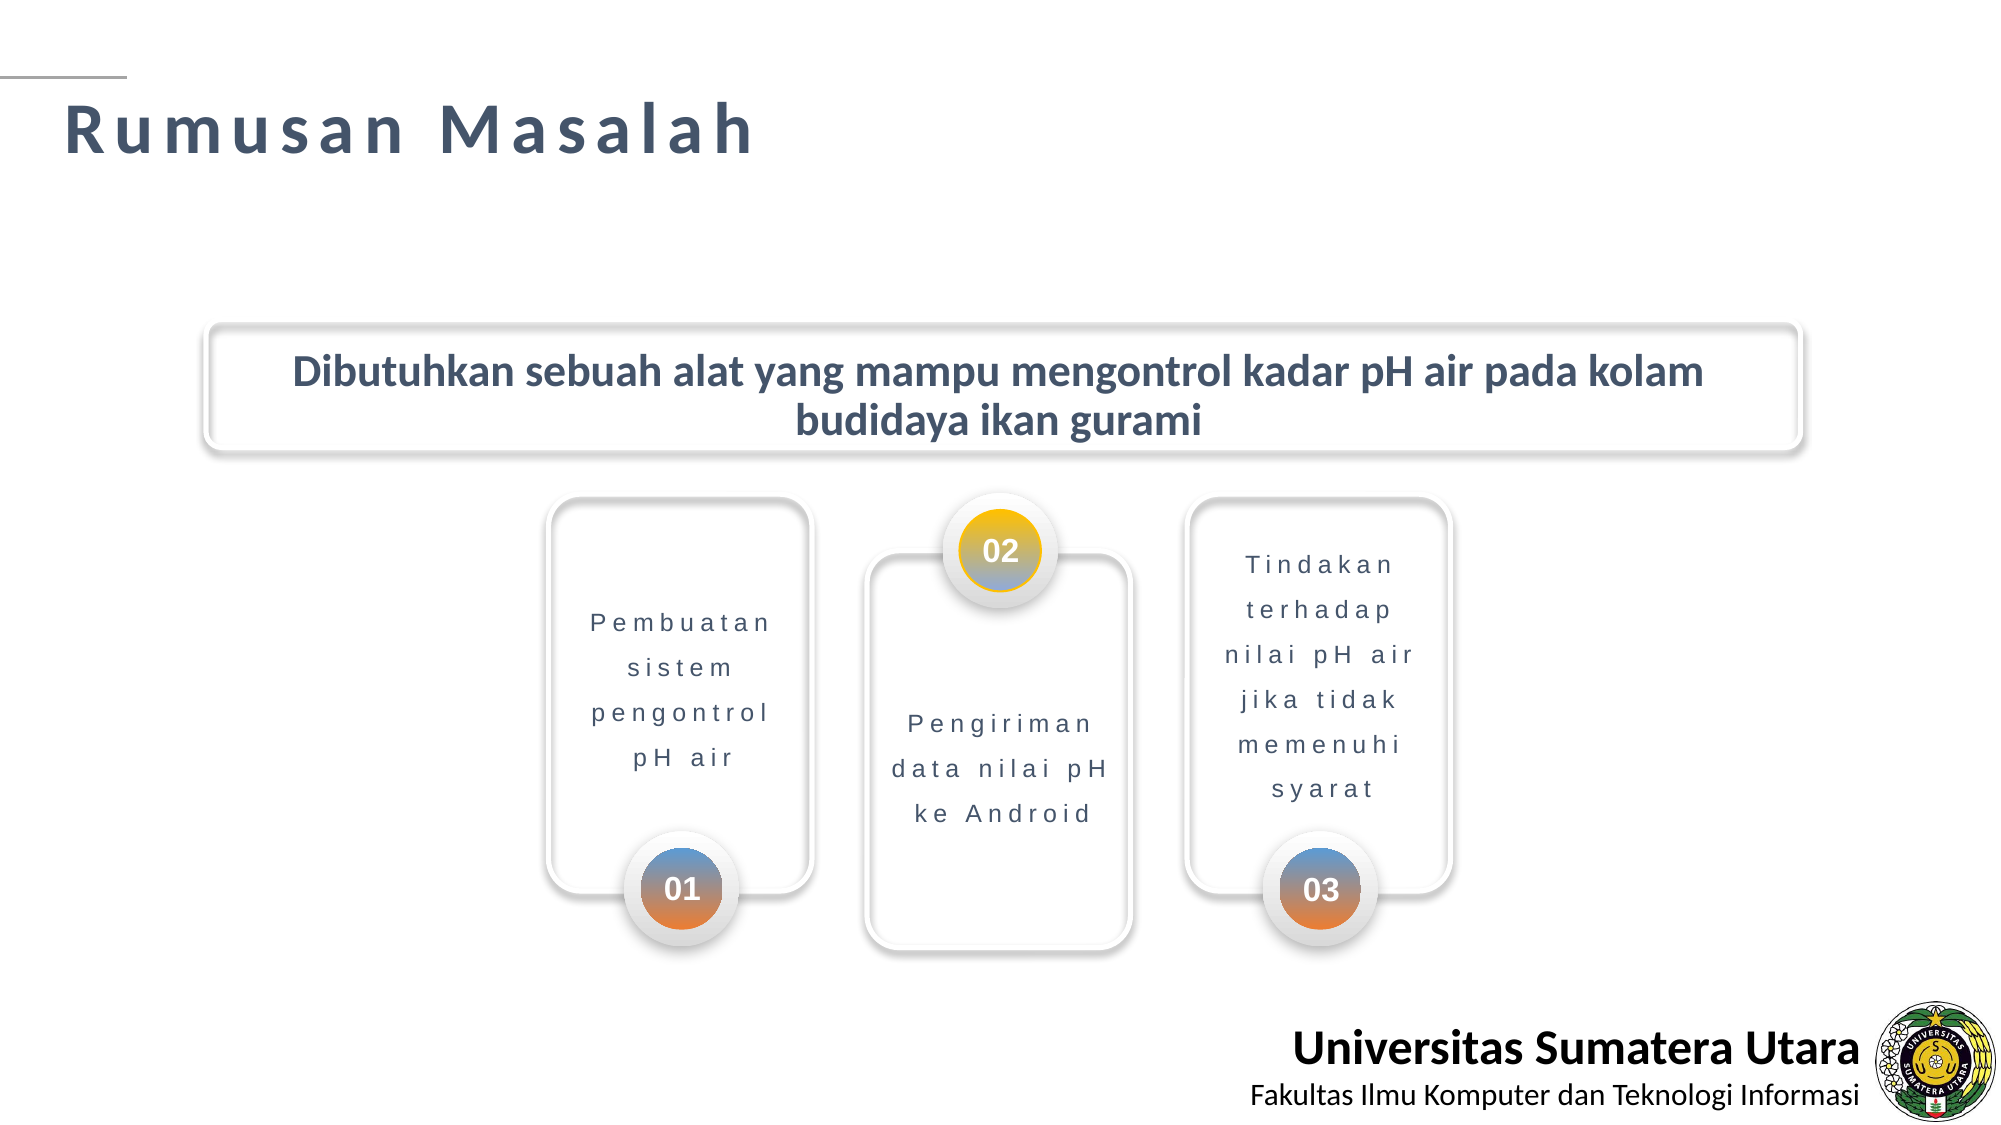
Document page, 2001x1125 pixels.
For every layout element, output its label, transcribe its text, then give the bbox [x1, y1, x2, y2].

picture [1875, 1001, 1996, 1122]
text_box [867, 550, 939, 948]
text_box Rumusan Masalah [49, 90, 769, 176]
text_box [1262, 831, 1378, 947]
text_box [1068, 550, 1133, 948]
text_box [548, 494, 813, 891]
text_box Dibutuhkan sebuah alat yang mampu mengontrol kadar pH air pada kolam budidaya ikan gurami [226, 335, 939, 444]
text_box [624, 831, 740, 947]
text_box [1187, 494, 1453, 891]
text_box Universitas Sumatera Utara Fakultas Ilmu Komputer dan Teknologi Informasi [1221, 1006, 1875, 1120]
text_box Dibutuhkan sebuah alat yang mampu mengontrol kadar pH air pada kolam budidaya ikan gurami [1068, 335, 1772, 444]
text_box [939, 0, 1068, 1125]
